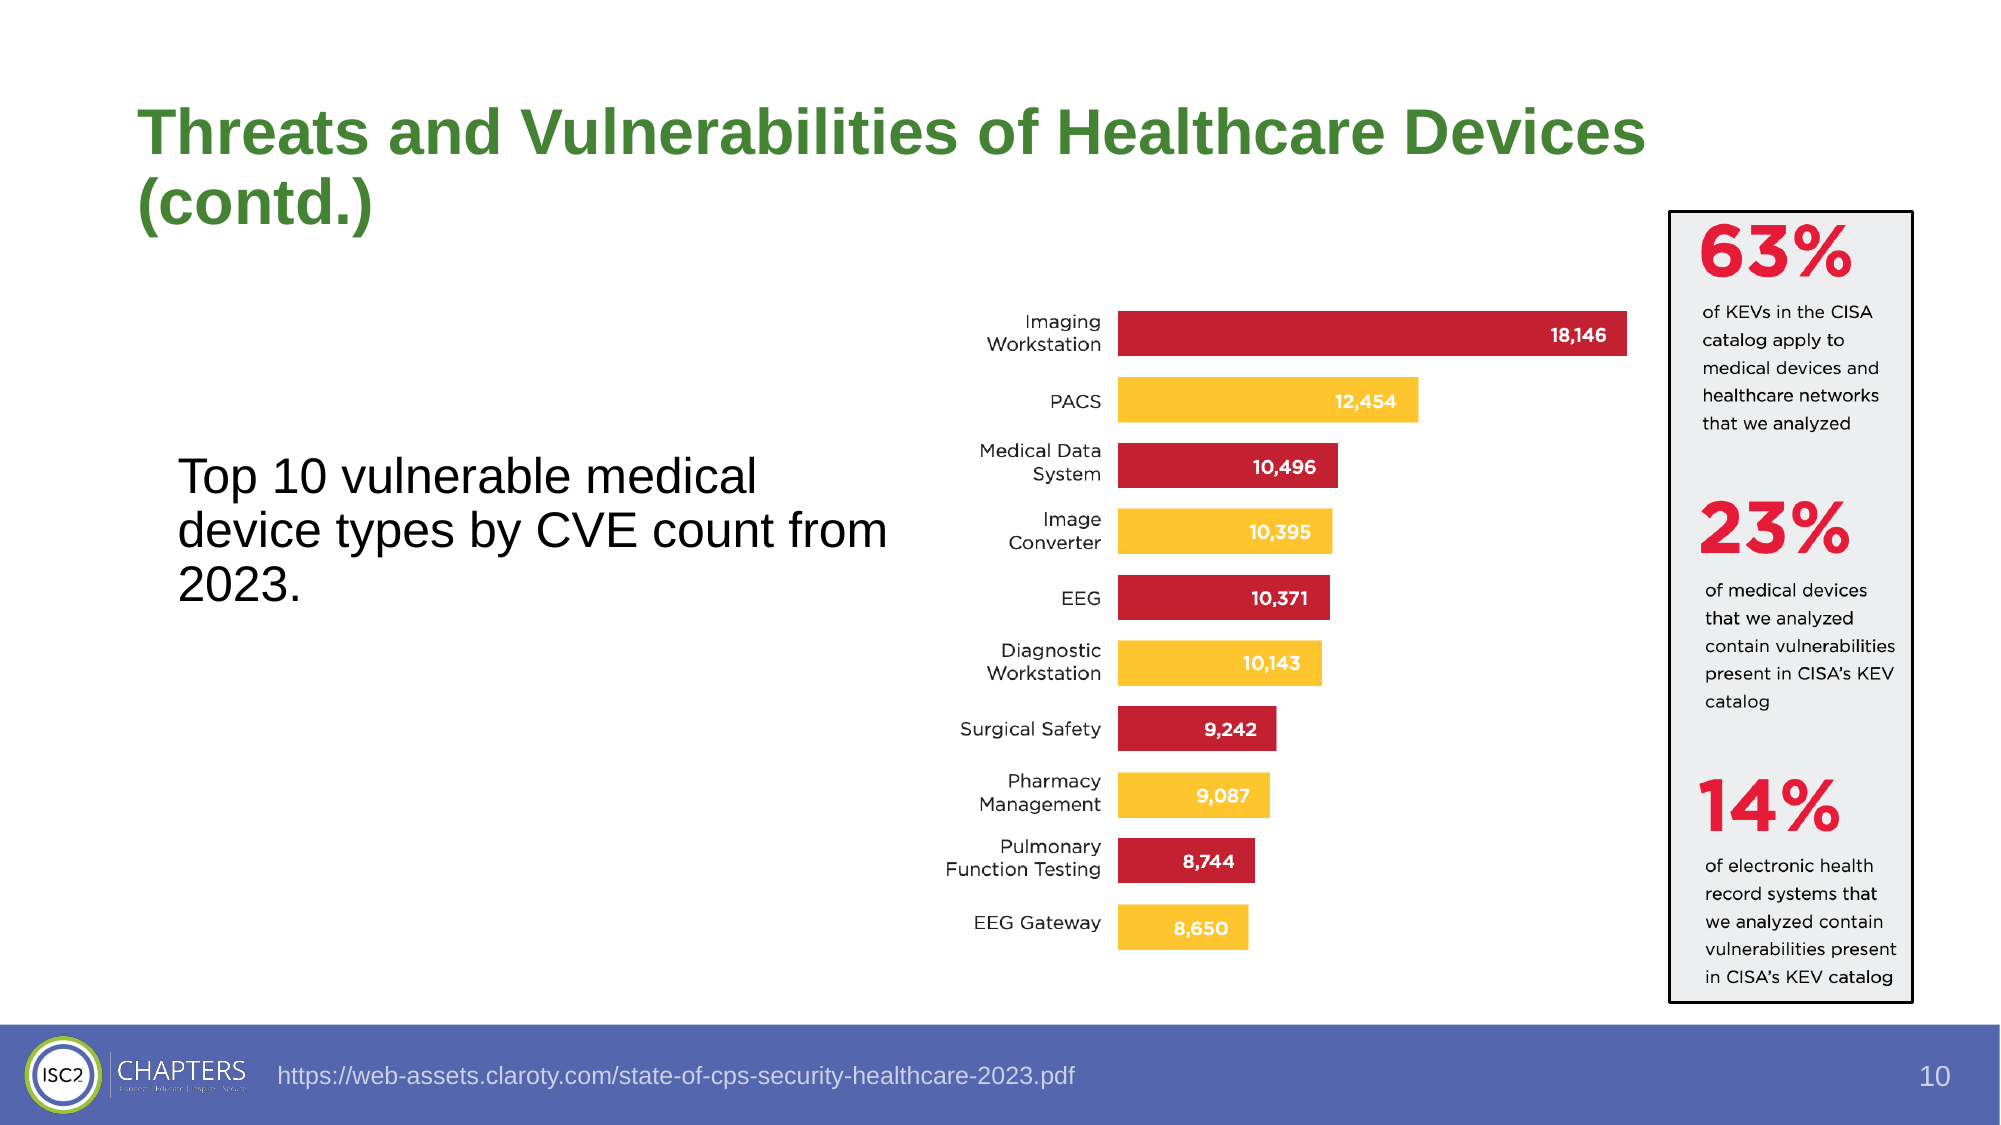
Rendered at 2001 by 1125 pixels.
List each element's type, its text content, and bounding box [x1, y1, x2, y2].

title Threats and Vulnerabilities of Healthcare Devices (contd.) [137, 59, 1669, 278]
picture [24, 1036, 246, 1114]
footer https://web-assets.claroty.com/state-of-cps-security-healthcare-2023.pdf [277, 1044, 1863, 1105]
text_box Top 10 vulnerable medical device types by CVE count from 2023. [162, 442, 910, 620]
slide_number 10 [1898, 1044, 1972, 1105]
picture [1670, 213, 1912, 1001]
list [923, 254, 1658, 987]
